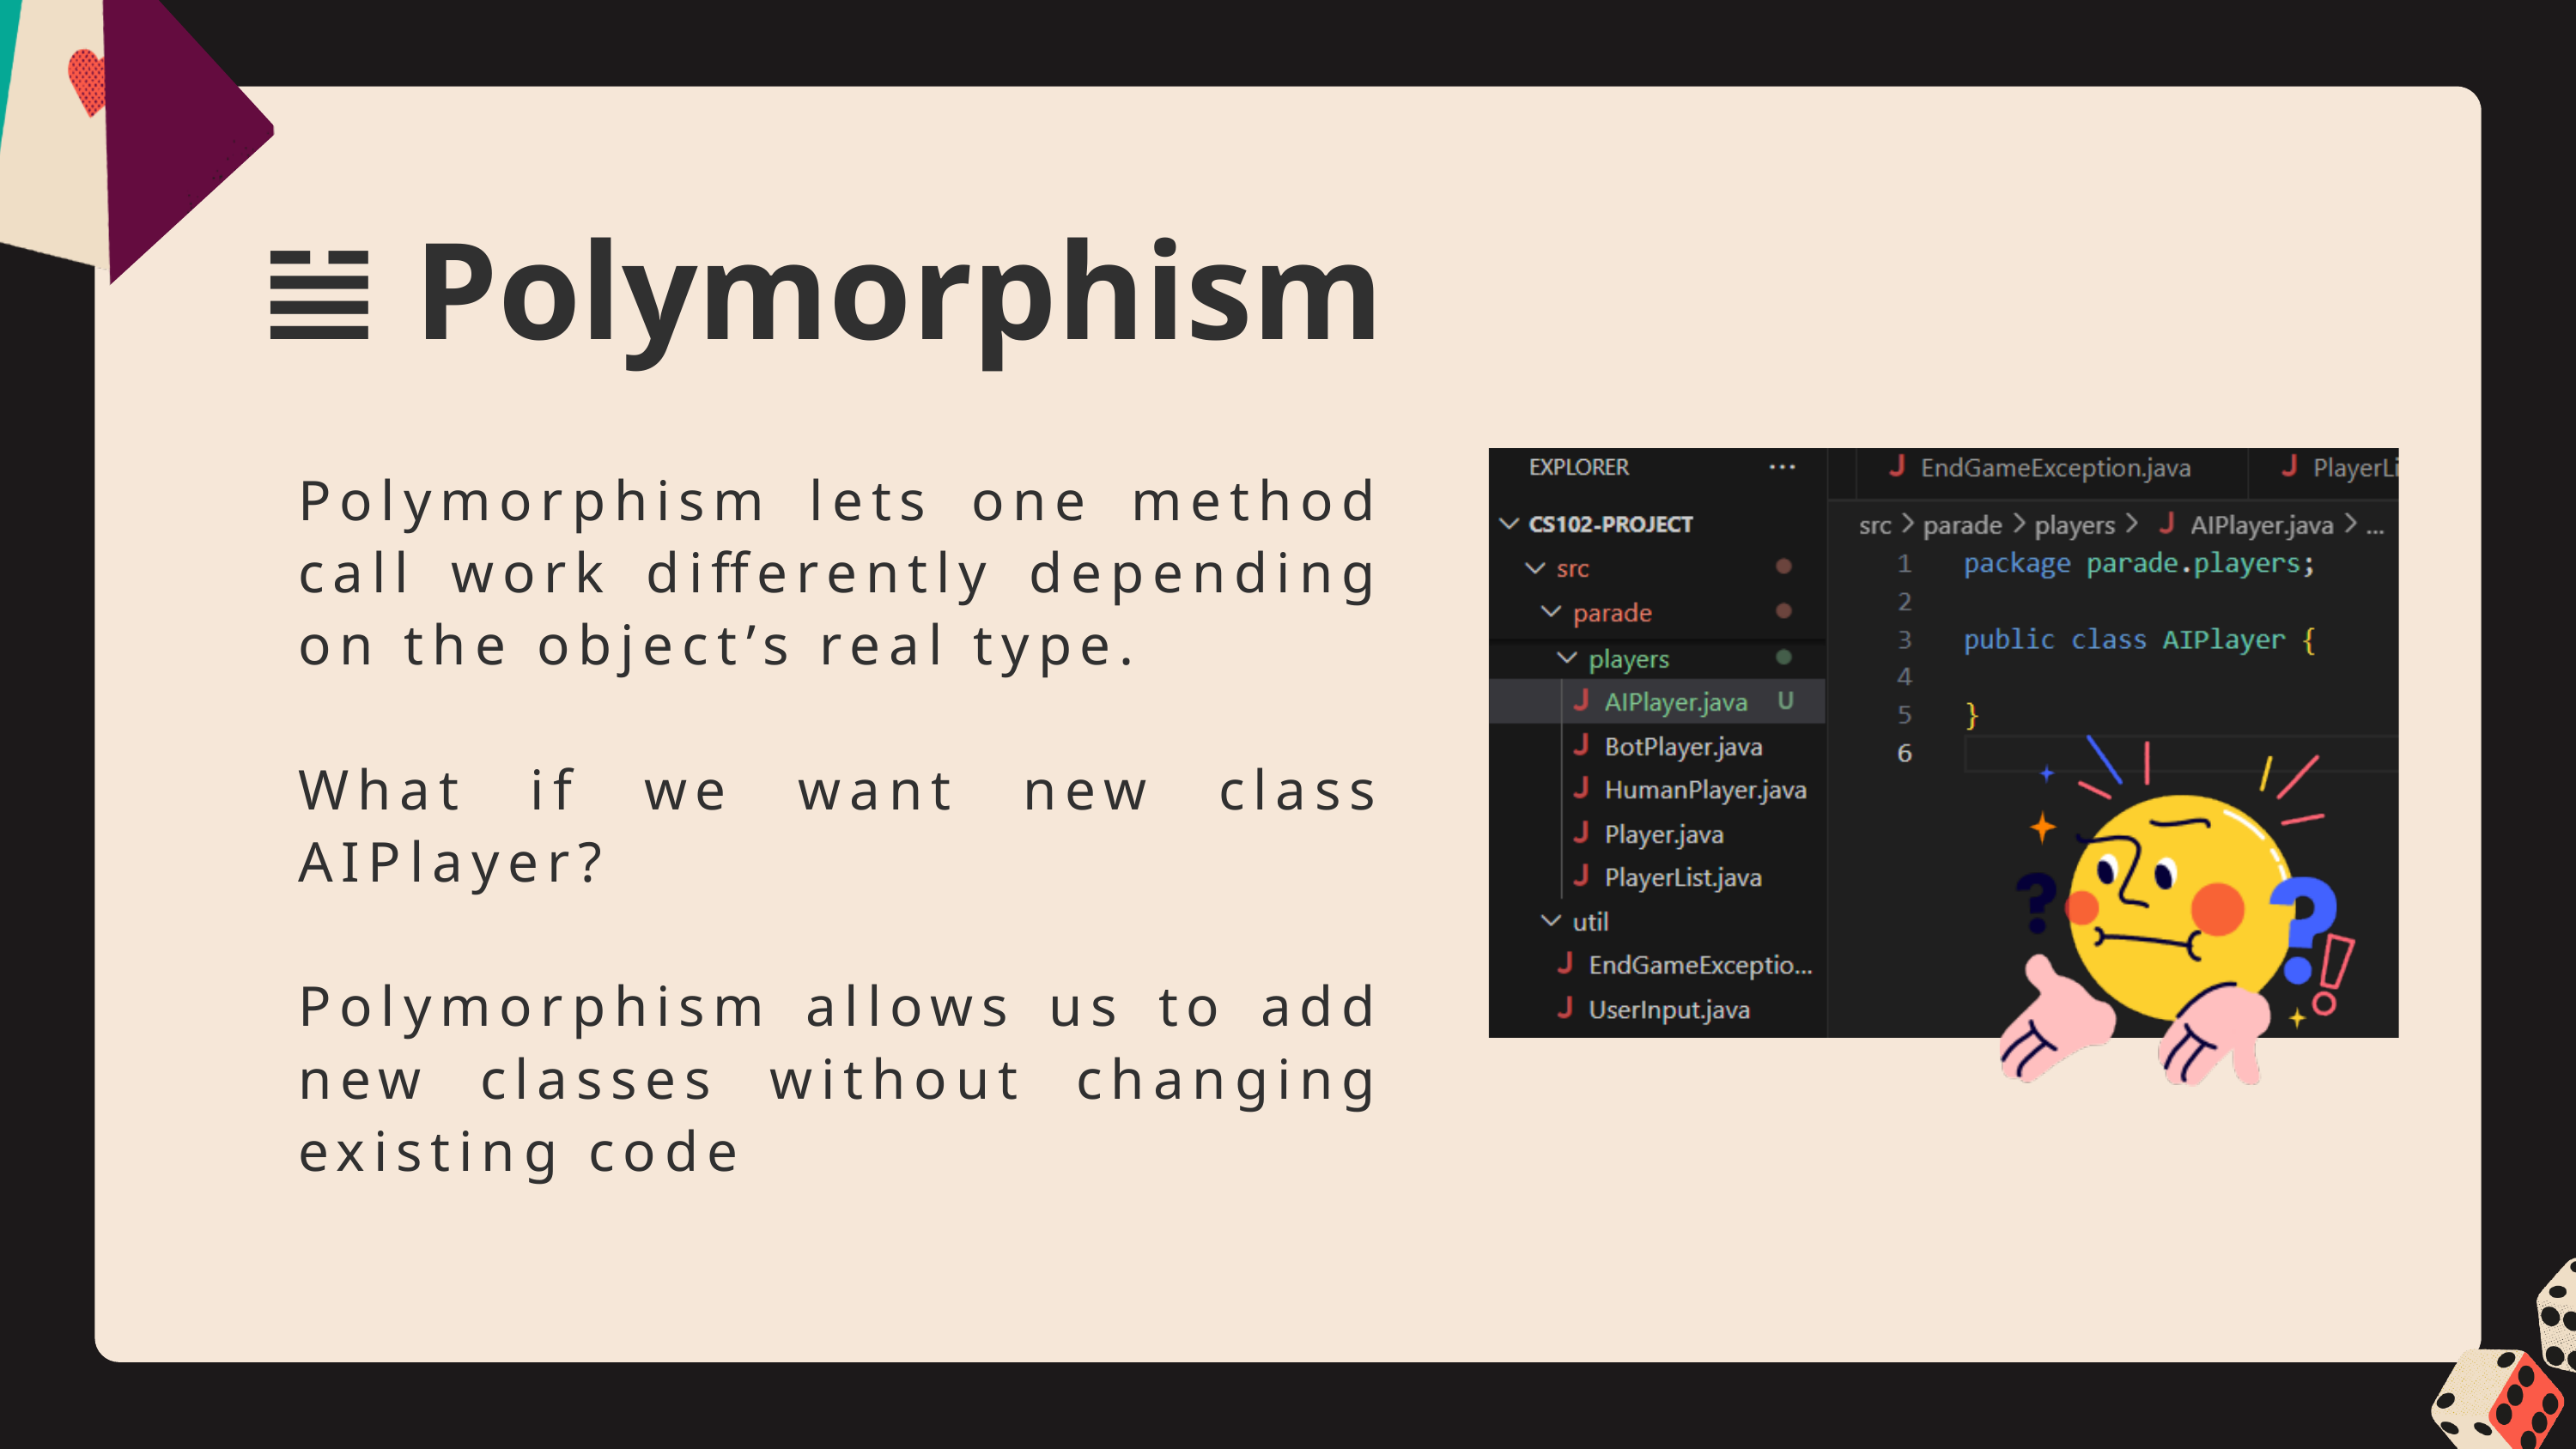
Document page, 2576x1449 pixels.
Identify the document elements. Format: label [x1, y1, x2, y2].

text_box [2431, 1258, 2576, 1449]
text_box [0, 0, 236, 337]
text_box [94, 86, 2482, 1363]
